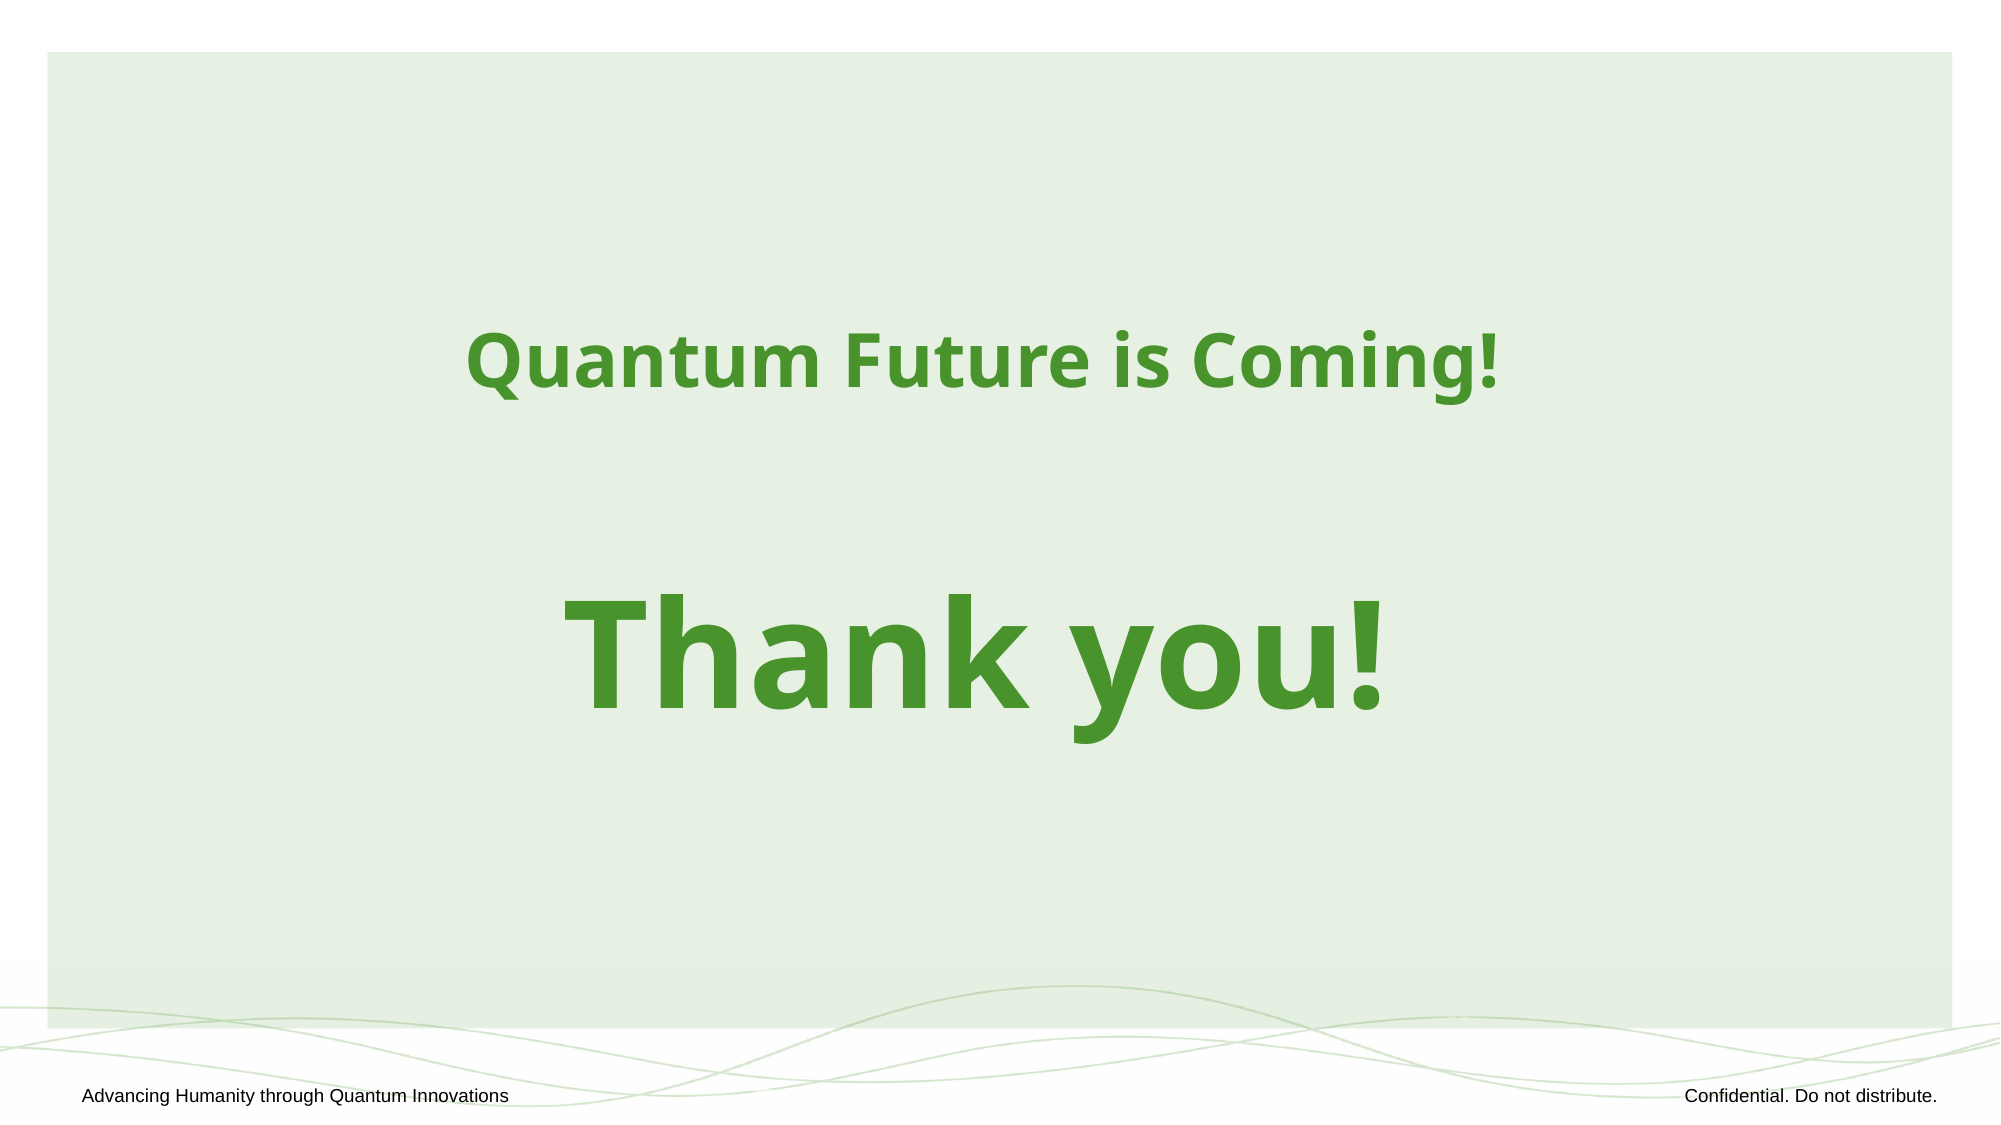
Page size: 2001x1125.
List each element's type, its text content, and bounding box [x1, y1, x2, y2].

picture [0, 963, 2000, 1125]
text_box Quantum Future is Coming! Thank you! [338, 249, 1539, 874]
text_box [47, 52, 1953, 961]
